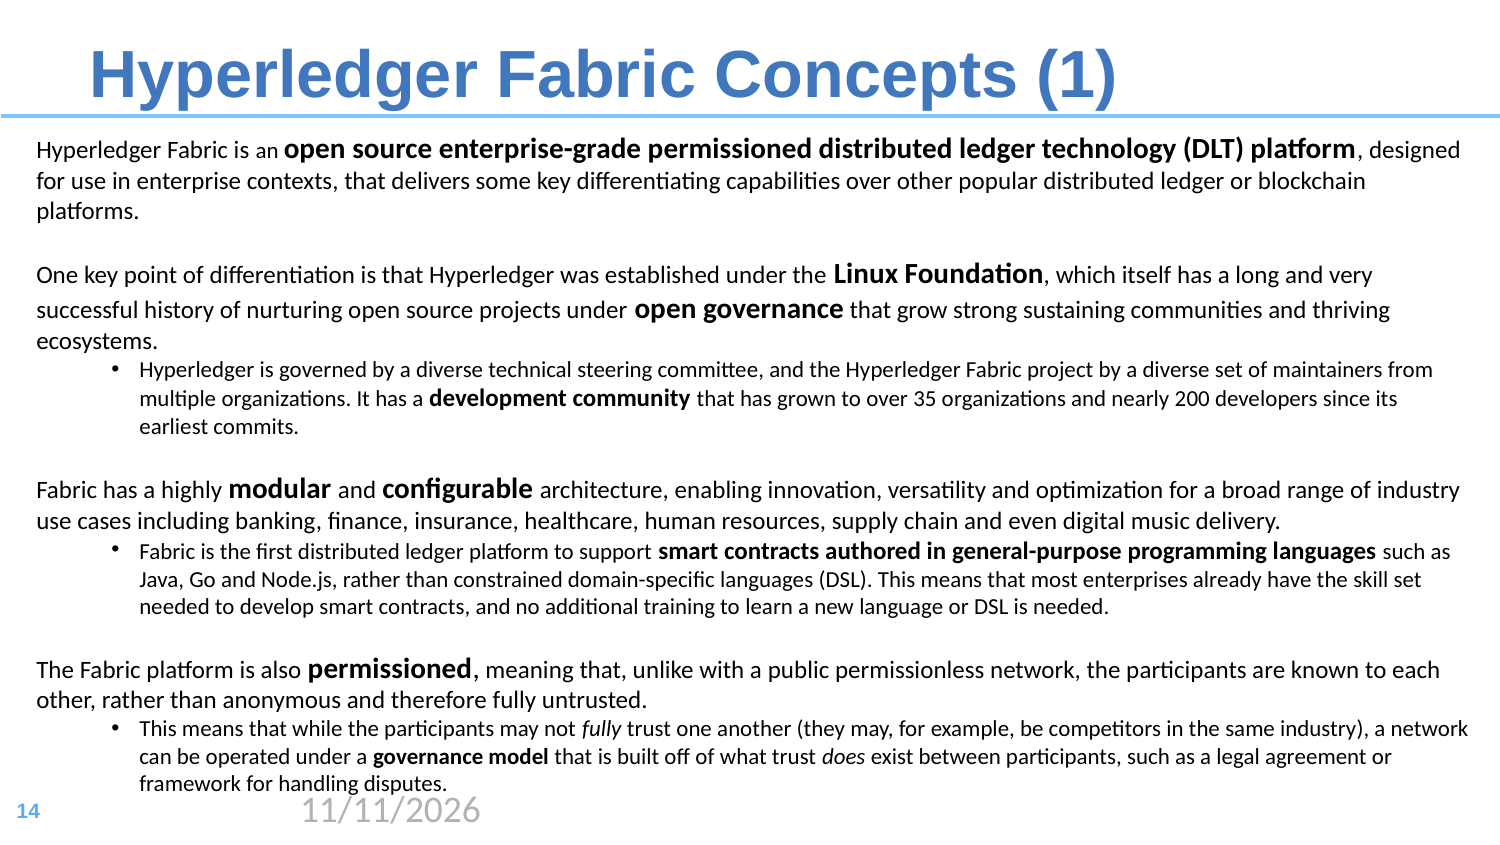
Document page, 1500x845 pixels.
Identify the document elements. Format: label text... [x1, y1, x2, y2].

title Hyperledger Fabric Concepts (1) [89, 27, 1175, 122]
text_box Hyperledger Fabric is an open source enterprise-grade permissioned distributed ledger technology (DLT) platform, designed for use in enterprise contexts, that delivers some key differentiating capabilities over other popular distributed ledger or blockchain platforms. One key point of differentiation is that Hyperledger was established under the Linux Foundation, which itself has a long and very successful history of nurturing open source projects under open governance that grow strong sustaining communities and thriving ecosystems. Hyperledger is governed by a diverse technical steering committee, and the Hyperledger Fabric project by a diverse set of maintainers from multiple organizations. It has a development community that has grown to over 35 organizations and nearly 200 developers since its earliest commits. Fabric has a highly modular and configurable architecture, enabling innovation, versatility and optimization for a broad range of industry use cases including banking, finance, insurance, healthcare, human resources, supply chain and even digital music delivery. Fabric is the first distributed ledger platform to support smart contracts authored in general-purpose programming languages such as Java, Go and Node.js, rather than constrained domain-specific languages (DSL). This means that most enterprises already have the skill set needed to develop smart contracts, and no additional training to learn a new language or DSL is needed. The Fabric platform is also permissioned, meaning that, unlike with a public permissionless network, the participants are known to each other, rather than anonymous and therefore fully untrusted. This means that while the participants may not fully trust one another (they may, for example, be competitors in the same industry), a network can be operated under a governance model that is built off of what trust does exist between participants, such as a legal agreement or framework for handling disputes. [21, 122, 1488, 804]
slide_number 14 [12, 797, 45, 826]
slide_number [300, 804, 645, 828]
